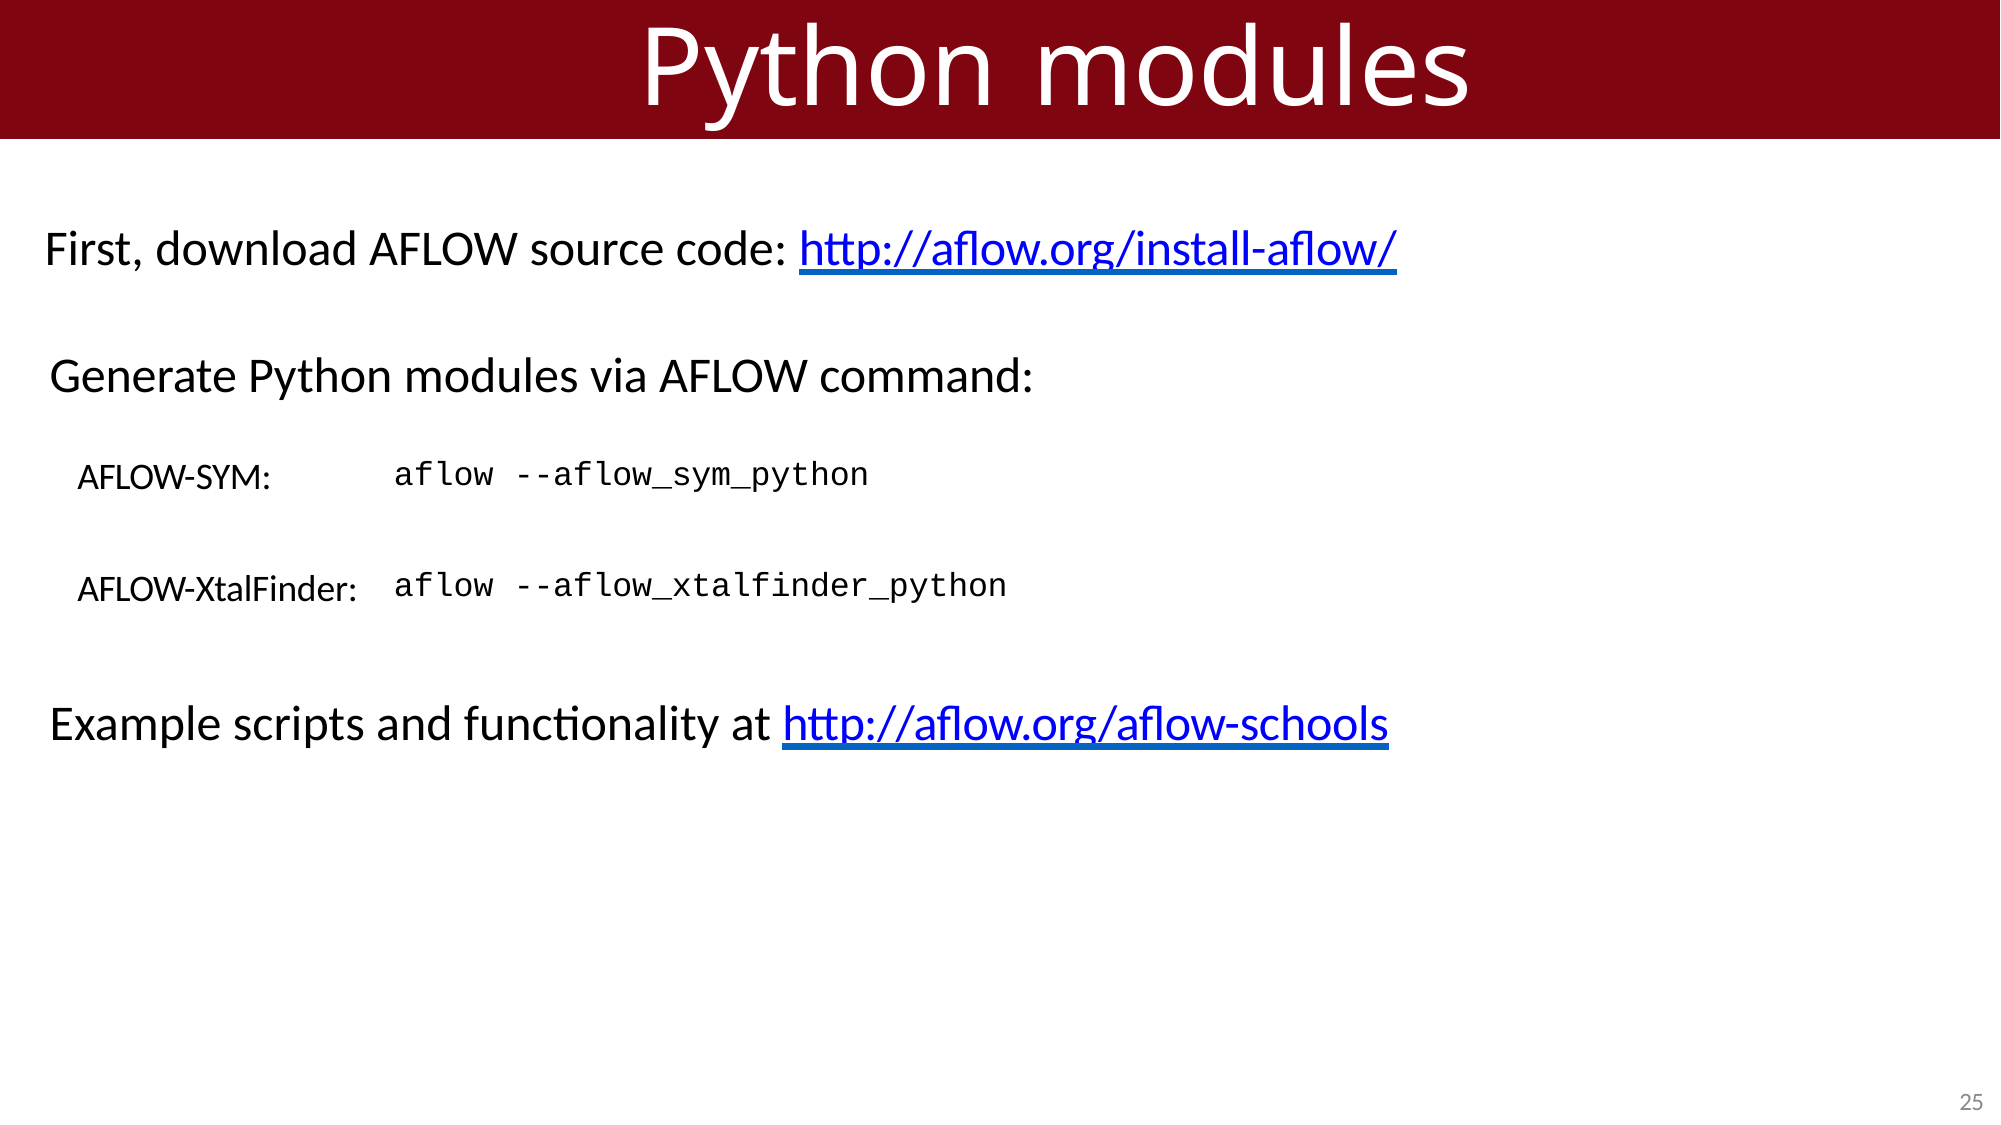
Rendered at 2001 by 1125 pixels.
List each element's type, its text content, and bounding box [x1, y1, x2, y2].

text_box AFLOW-XtalFinder: [75, 561, 366, 609]
text_box First, download AFLOW source code: http://aflow.org/install-aflow/ Generate Python modules via AFLOW command: [42, 213, 1412, 403]
text_box aflow --aflow_xtalfinder_python [391, 561, 1018, 604]
title Python modules [175, 0, 1825, 186]
text_box aflow --aflow_sym_python [391, 450, 878, 492]
text_box Example scripts and functionality at http://aflow.org/aflow-schools [47, 687, 1405, 750]
text_box AFLOW-SYM: [75, 449, 279, 497]
slide_number 26 [1953, 1084, 1994, 1125]
